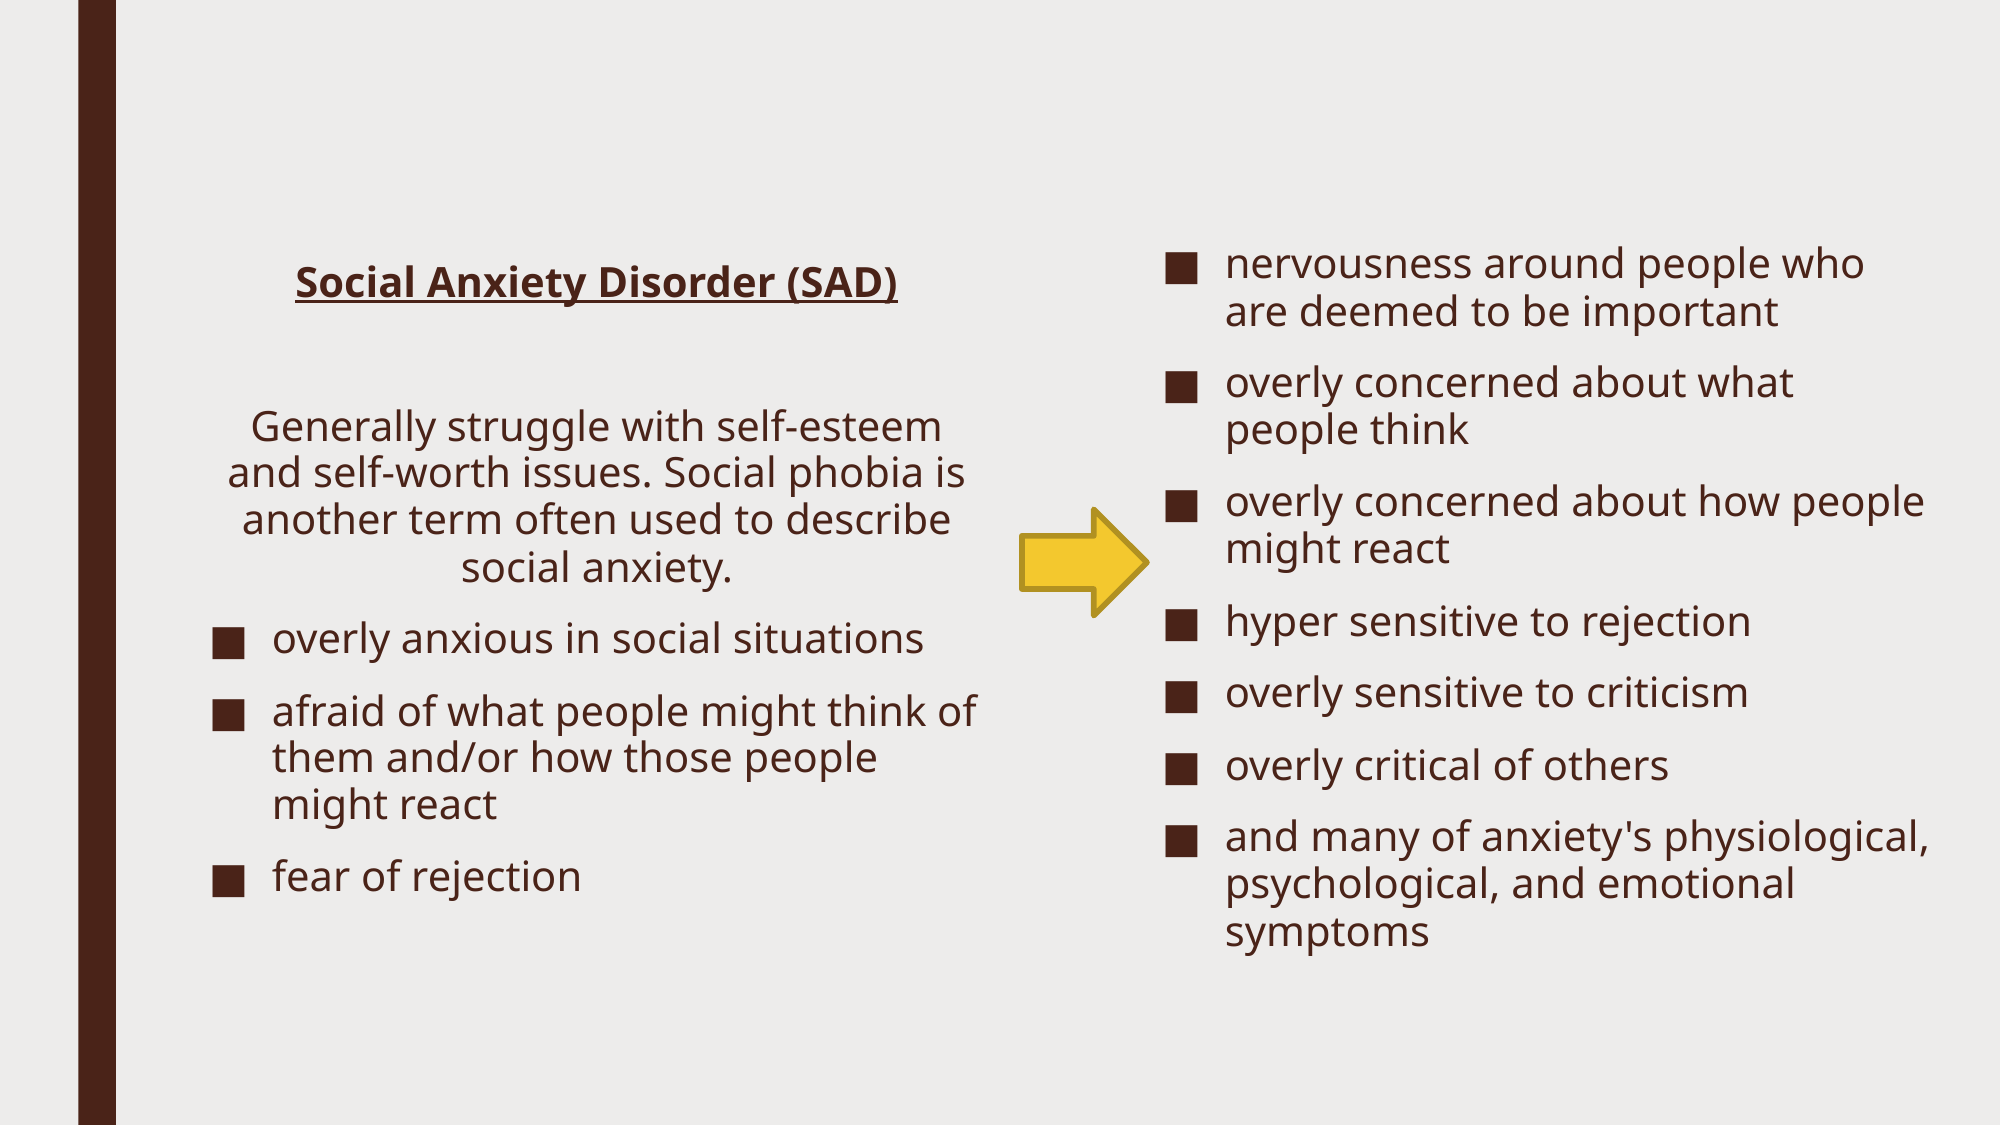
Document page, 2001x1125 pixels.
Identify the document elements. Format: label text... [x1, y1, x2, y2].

list Social Anxiety Disorder (SAD) Generally struggle with self-esteem and self-worth issues. Social phobia is another term often used to describe social anxiety. overly anxious in social situations afraid of what people might think of them and/or how those people might react fear of rejection [193, 251, 1000, 873]
text_box nervousness around people who are deemed to be important overly concerned about what people think overly concerned about how people might react hyper sensitive to rejection overly sensitive to criticism overly critical of others and many of anxiety's physiological, psychological, and emotional symptoms [1146, 233, 1954, 891]
text_box [1021, 509, 1147, 616]
